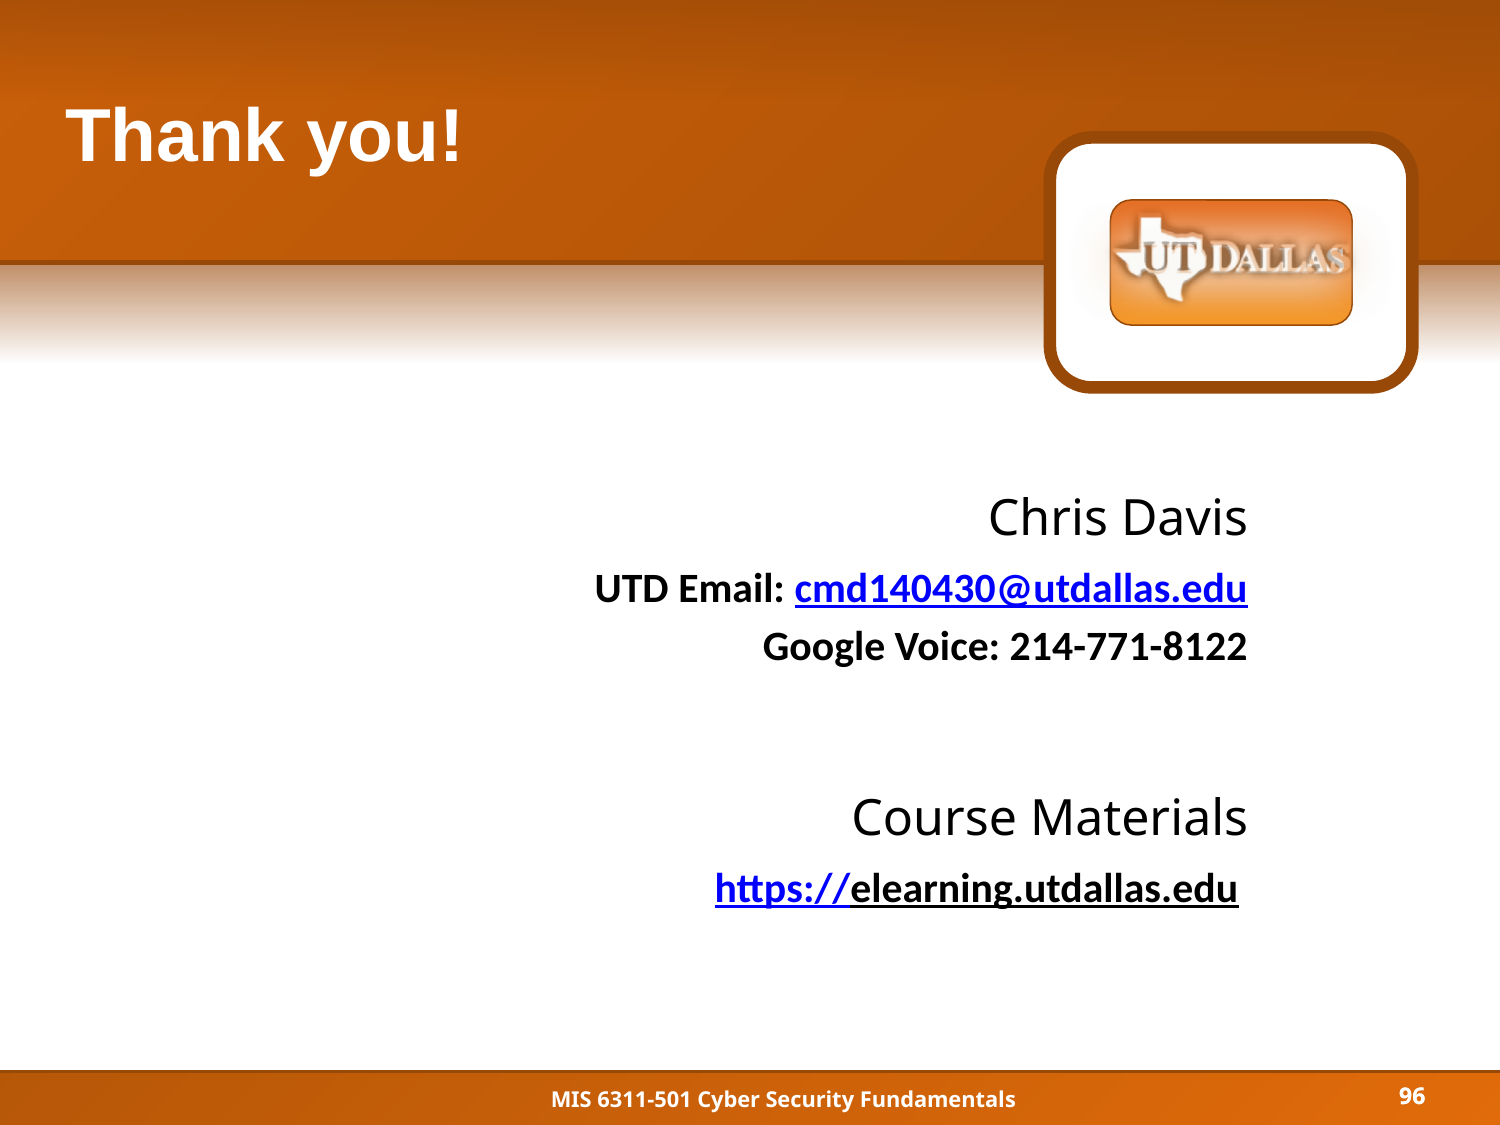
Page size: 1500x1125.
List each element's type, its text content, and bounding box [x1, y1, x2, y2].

list https://elearning.utdallas.edu [412, 852, 1264, 1076]
picture [1112, 291, 1351, 324]
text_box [1115, 232, 1351, 300]
list Course Materials [412, 776, 1264, 852]
picture [1112, 201, 1351, 238]
list UTD Email: cmd140430@utdallas.edu Google Voice: 214-771-8122 [412, 552, 1264, 776]
list Chris Davis [412, 474, 1264, 552]
slide_number 96 [1350, 1076, 1475, 1120]
